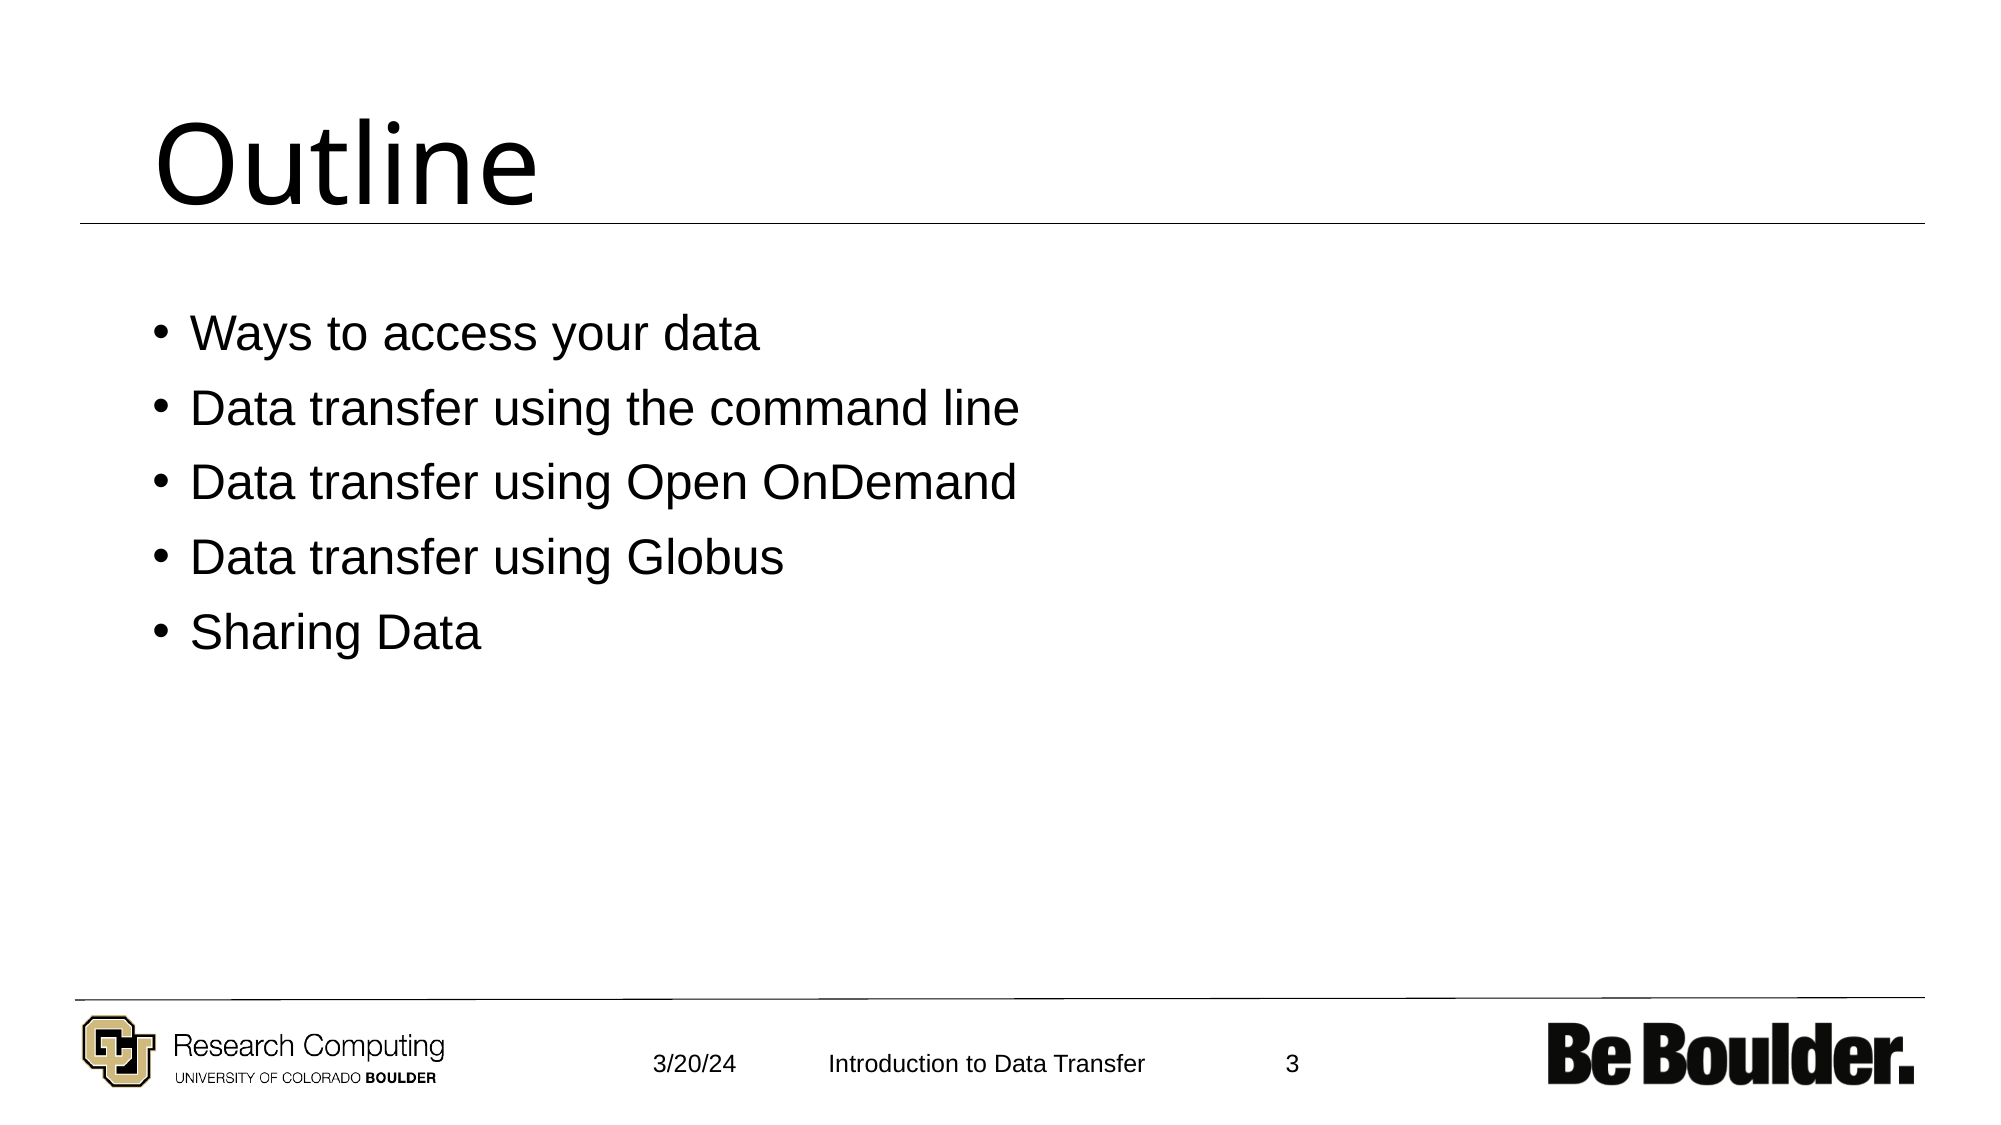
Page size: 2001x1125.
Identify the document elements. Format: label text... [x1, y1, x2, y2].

picture [81, 1015, 444, 1088]
title Outline [137, 59, 1863, 278]
list Ways to access your data Data transfer using the command line Data transfer using Open OnDemand Data transfer using Globus Sharing Data [137, 299, 1863, 983]
slide_number 3 [1202, 1032, 1315, 1093]
picture [1524, 1015, 1938, 1088]
footer Introduction to Data Transfer [772, 1032, 1202, 1093]
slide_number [637, 1032, 772, 1093]
